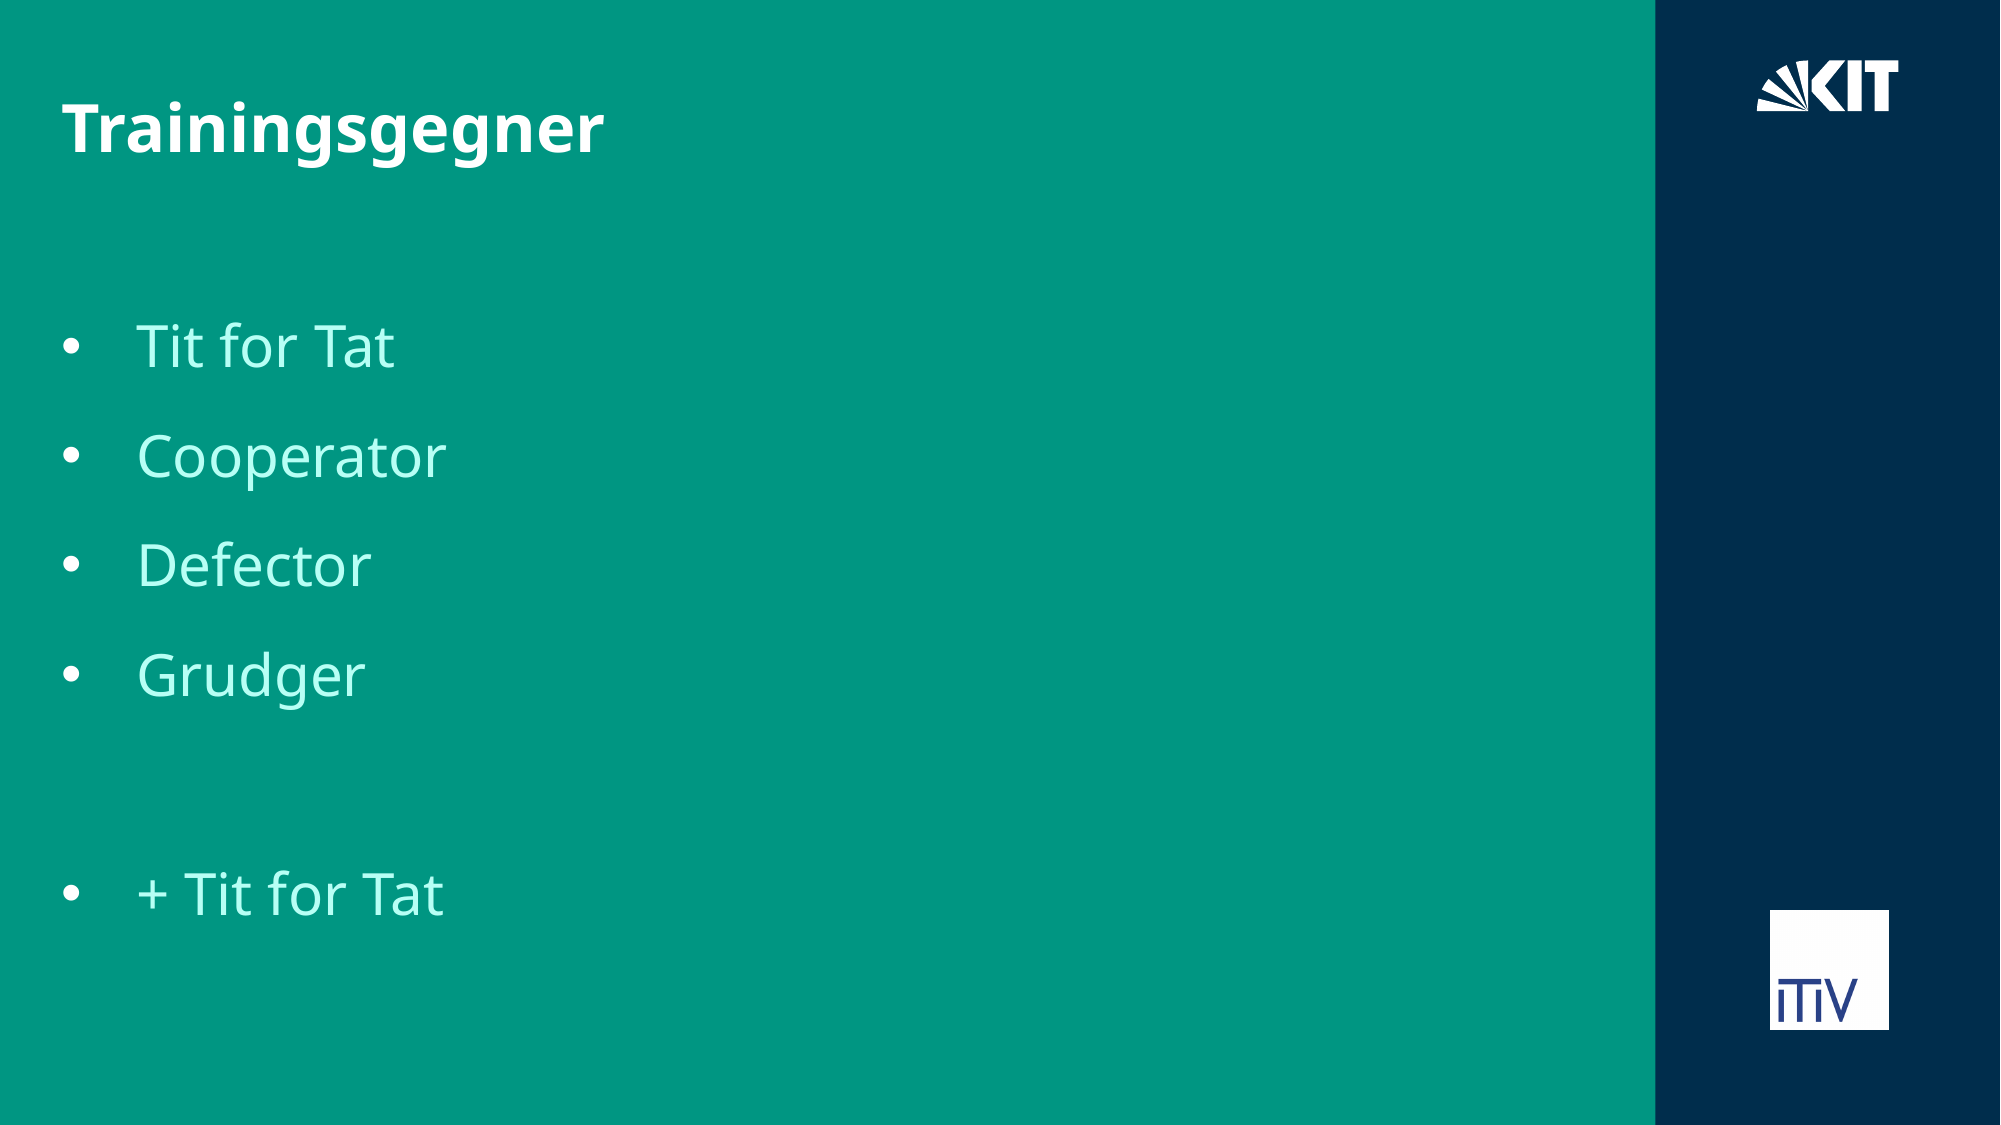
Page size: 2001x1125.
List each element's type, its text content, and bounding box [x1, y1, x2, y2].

picture [1770, 910, 1889, 1030]
list Tit for Tat Cooperator Defector Grudger + Tit for Tat [60, 278, 1095, 1047]
title Trainingsgegner [60, 60, 1142, 209]
